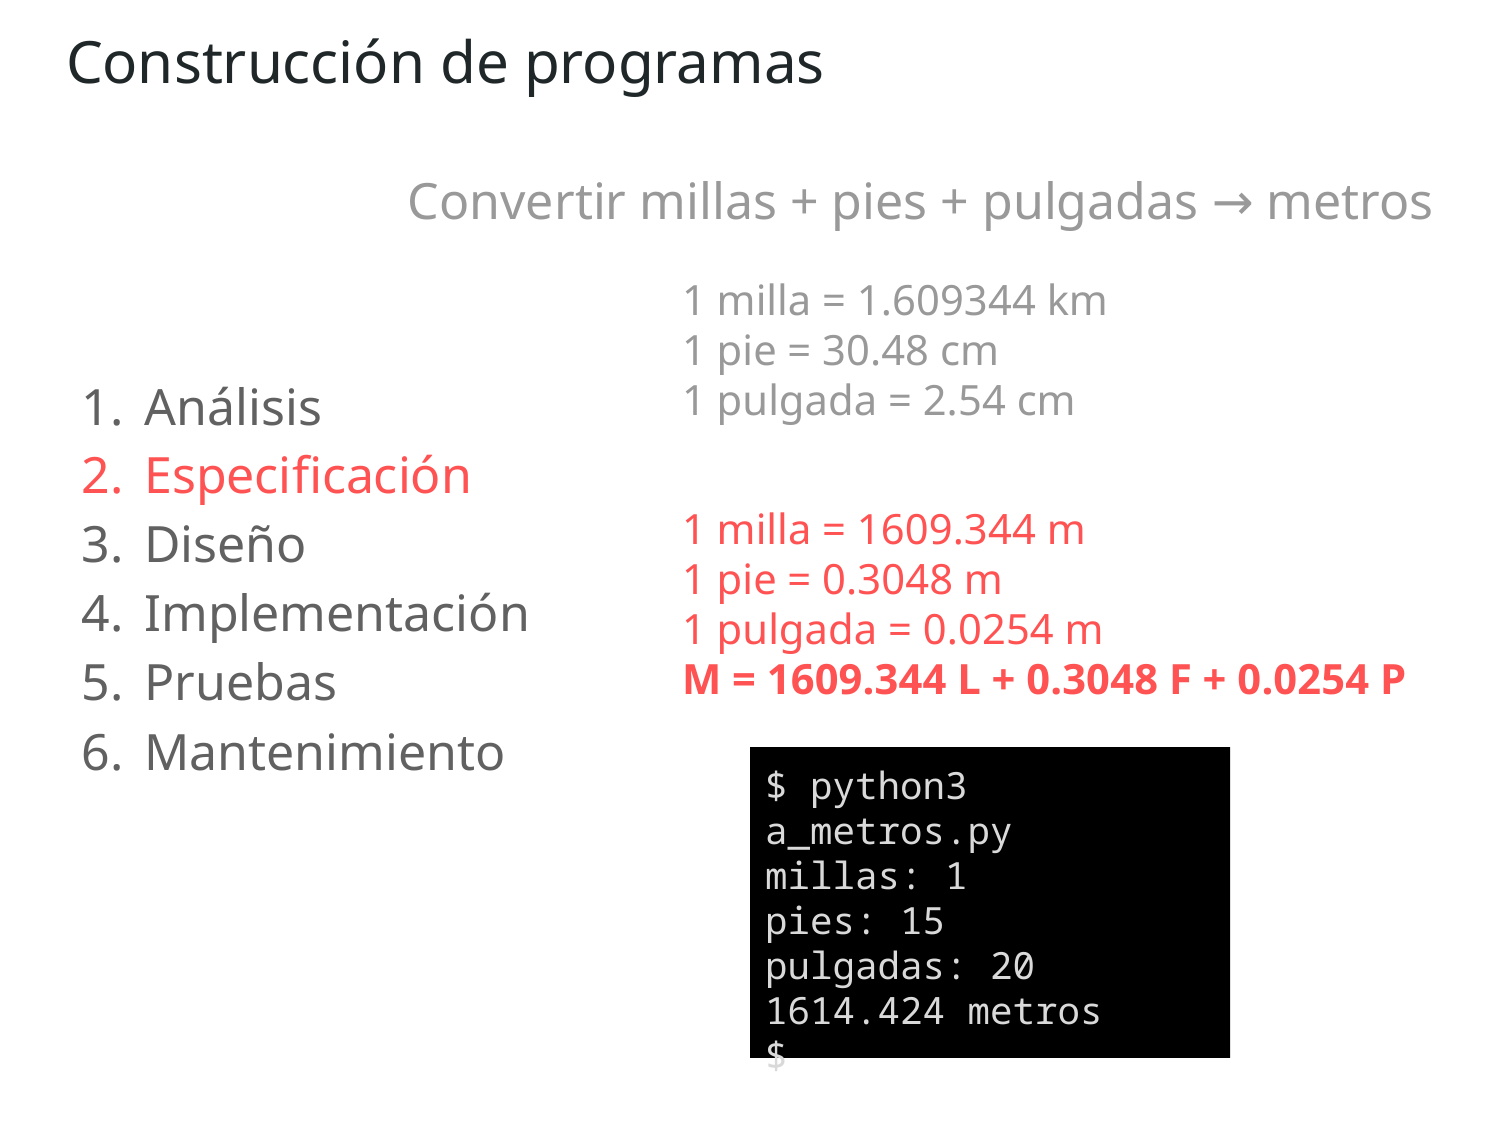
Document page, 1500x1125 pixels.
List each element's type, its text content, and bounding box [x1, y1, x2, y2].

text_box $ python3 a_metros.py millas: 1 pies: 15 pulgadas: 20 1614.424 metros $ [750, 747, 1231, 1058]
list Análisis Especificación Diseño Implementación Pruebas Mantenimiento [54, 351, 546, 794]
text_box Convertir millas + pies + pulgadas → metros [363, 154, 1449, 240]
text_box 1 milla = 1609.344 m 1 pie = 0.3048 m 1 pulgada = 0.0254 m M = 1609.344 L + 0.3048 F + 0.0254 P [667, 487, 1453, 726]
title Construcción de programas [51, 9, 1449, 136]
text_box 1 milla = 1.609344 km 1 pie = 30.48 cm 1 pulgada = 2.54 cm [667, 258, 1199, 471]
